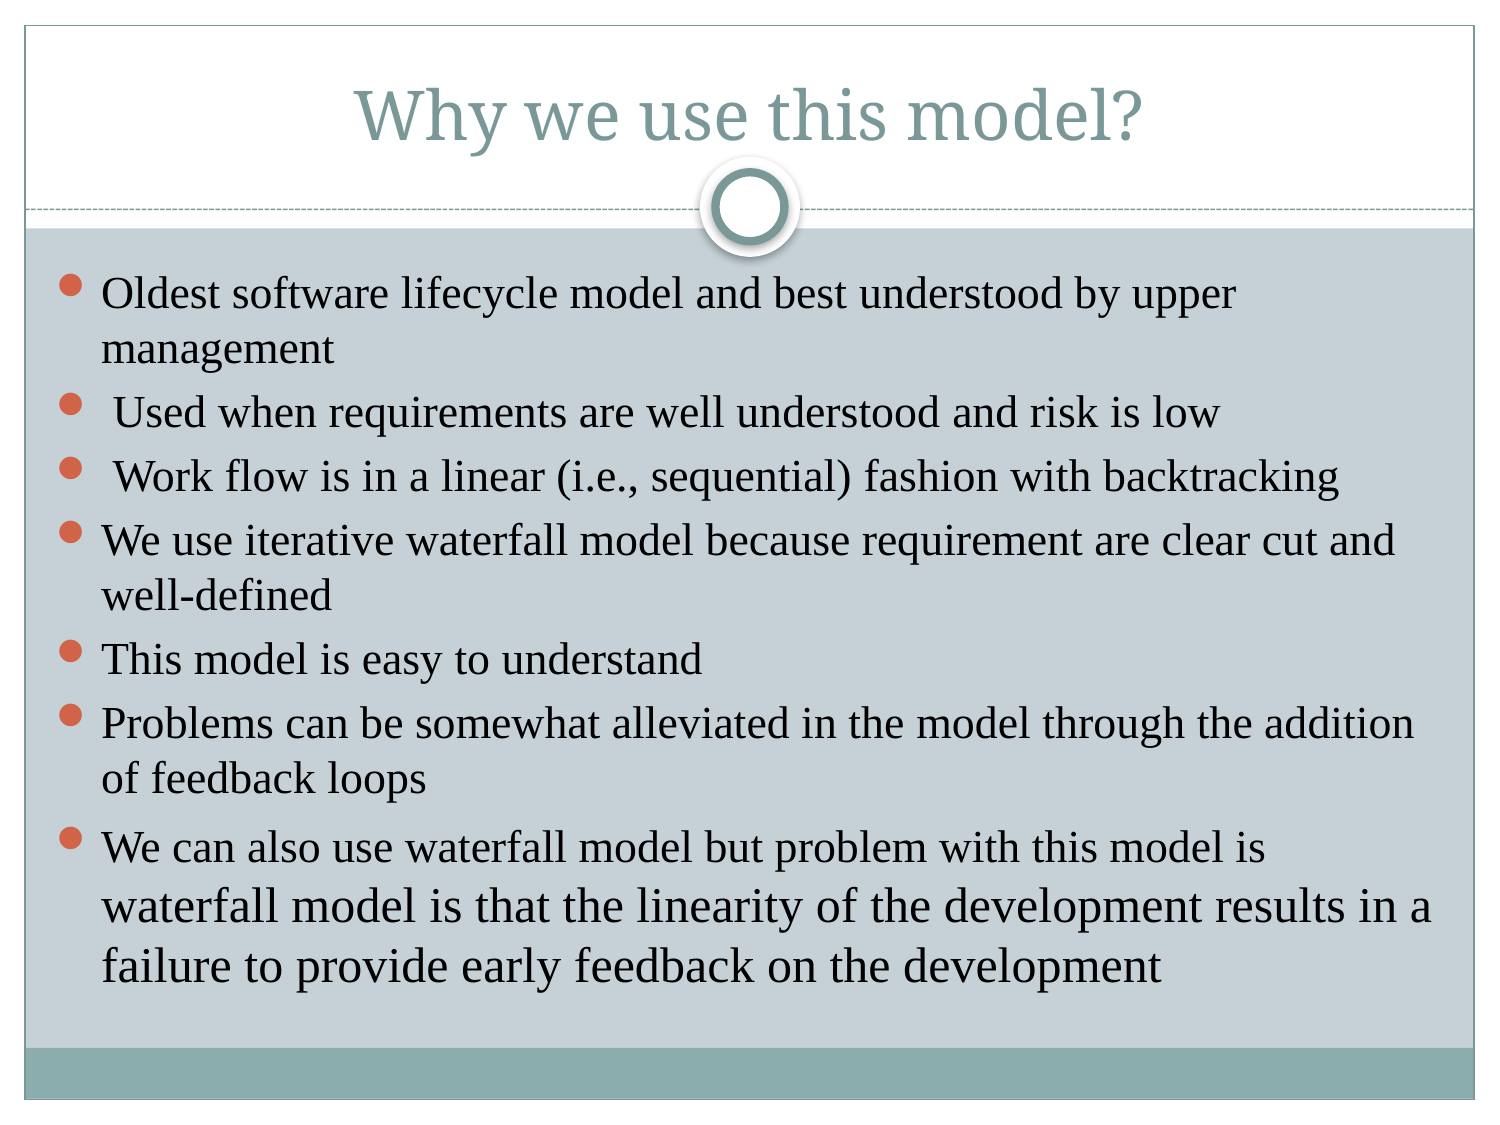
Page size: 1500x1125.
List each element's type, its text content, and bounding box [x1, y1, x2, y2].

list Oldest software lifecycle model and best understood by upper management Used when requirements are well understood and risk is low Work flow is in a linear (i.e., sequential) fashion with backtracking We use iterative waterfall model because requirement are clear cut and well-defined This model is easy to understand Problems can be somewhat alleviated in the model through the addition of feedback loops We can also use waterfall model but problem with this model is waterfall model is that the linearity of the development results in a failure to provide early feedback on the development [41, 255, 1471, 1094]
title Why we use this model? [49, 37, 1450, 162]
